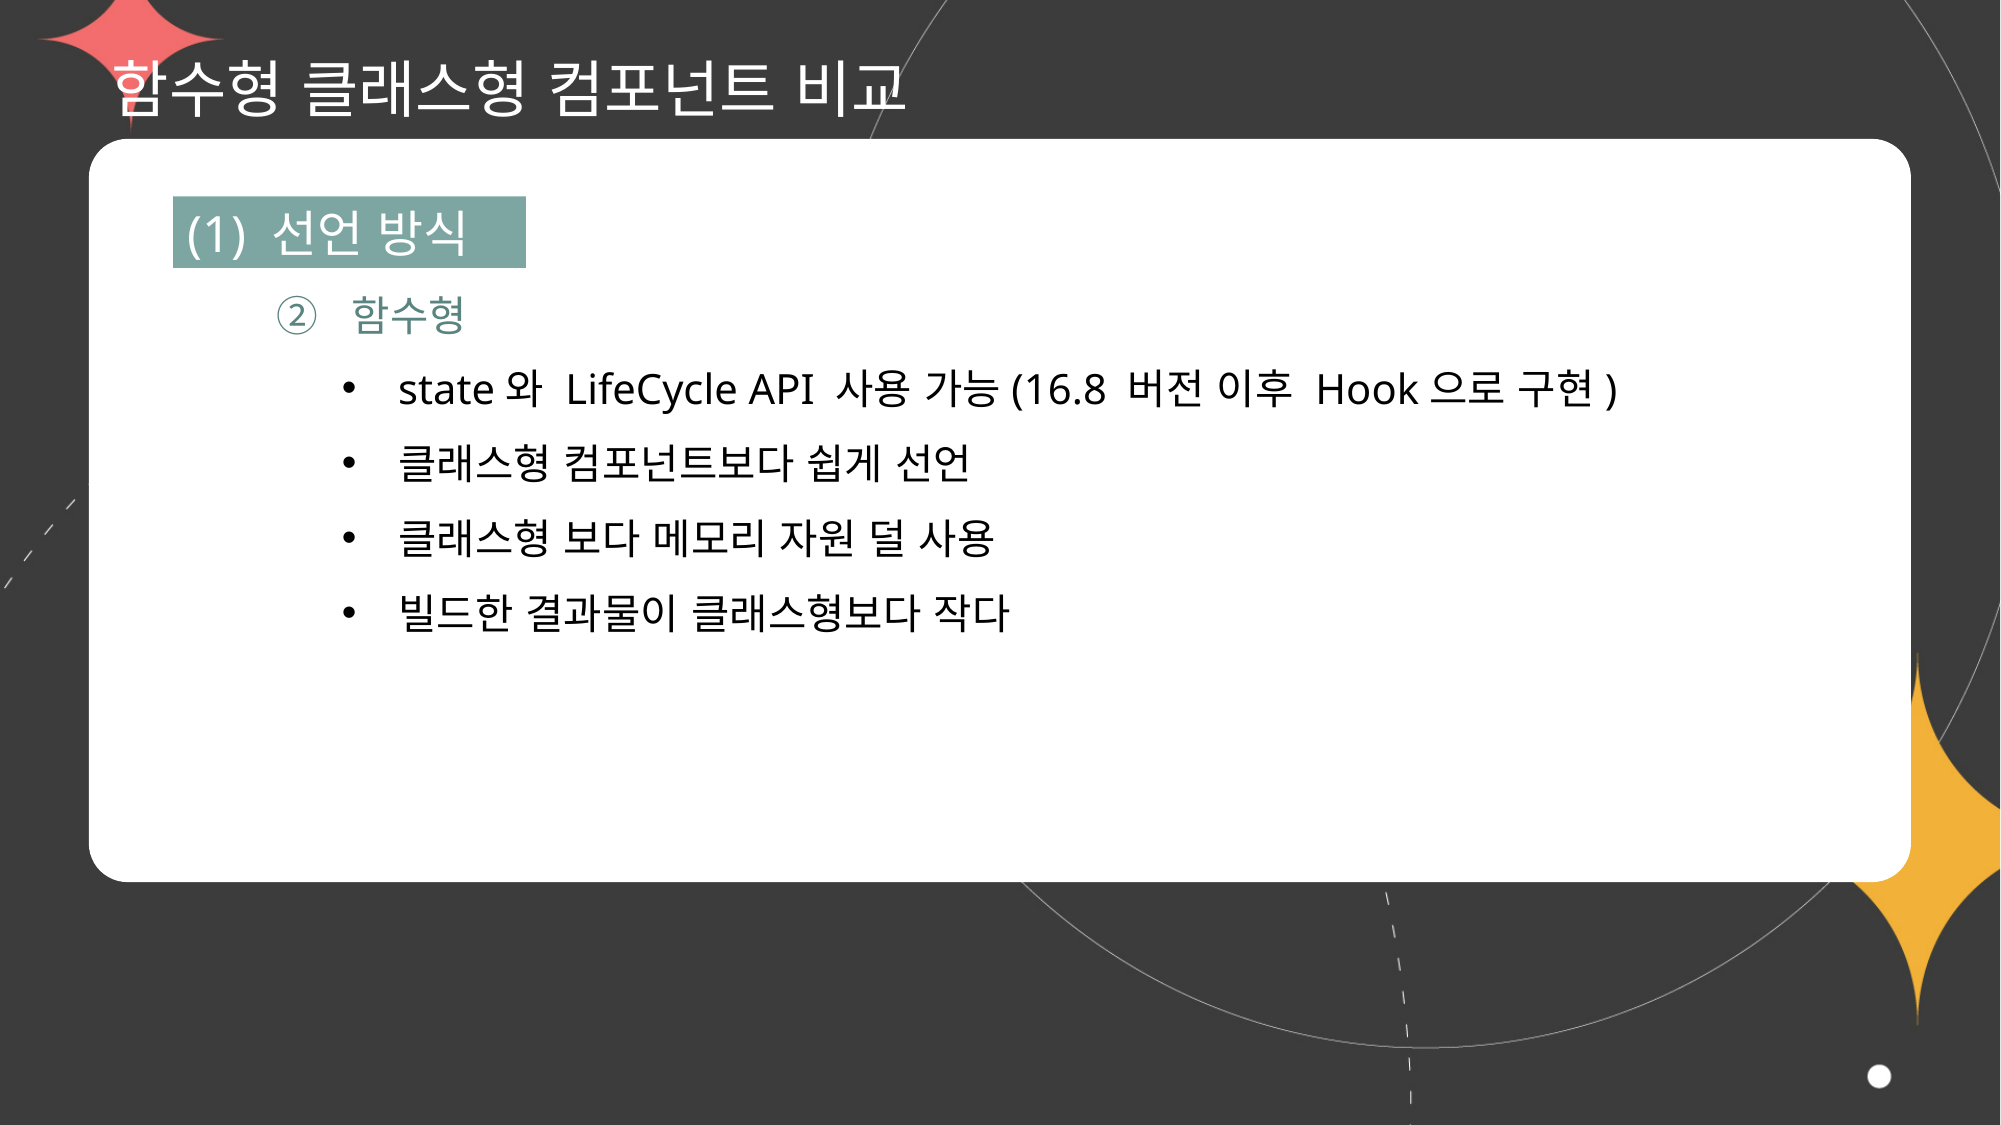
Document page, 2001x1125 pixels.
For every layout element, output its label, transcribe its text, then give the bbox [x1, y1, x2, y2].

title 함수형 클래스형 컴포넌트 비교 [96, 50, 1069, 135]
text_box (1) 선언 방식 [172, 195, 527, 269]
text_box ② 함수형 [261, 279, 836, 351]
text_box state와 LifeCycle API 사용 가능(16.8 버전 이후 Hook으로 구현) 클래스형 컴포넌트보다 쉽게 선언 클래스형 보다 메모리 자원 덜 사용 빌드한 결과물이 클래스형보다 작다 [327, 330, 1673, 645]
picture [0, 0, 2001, 1125]
